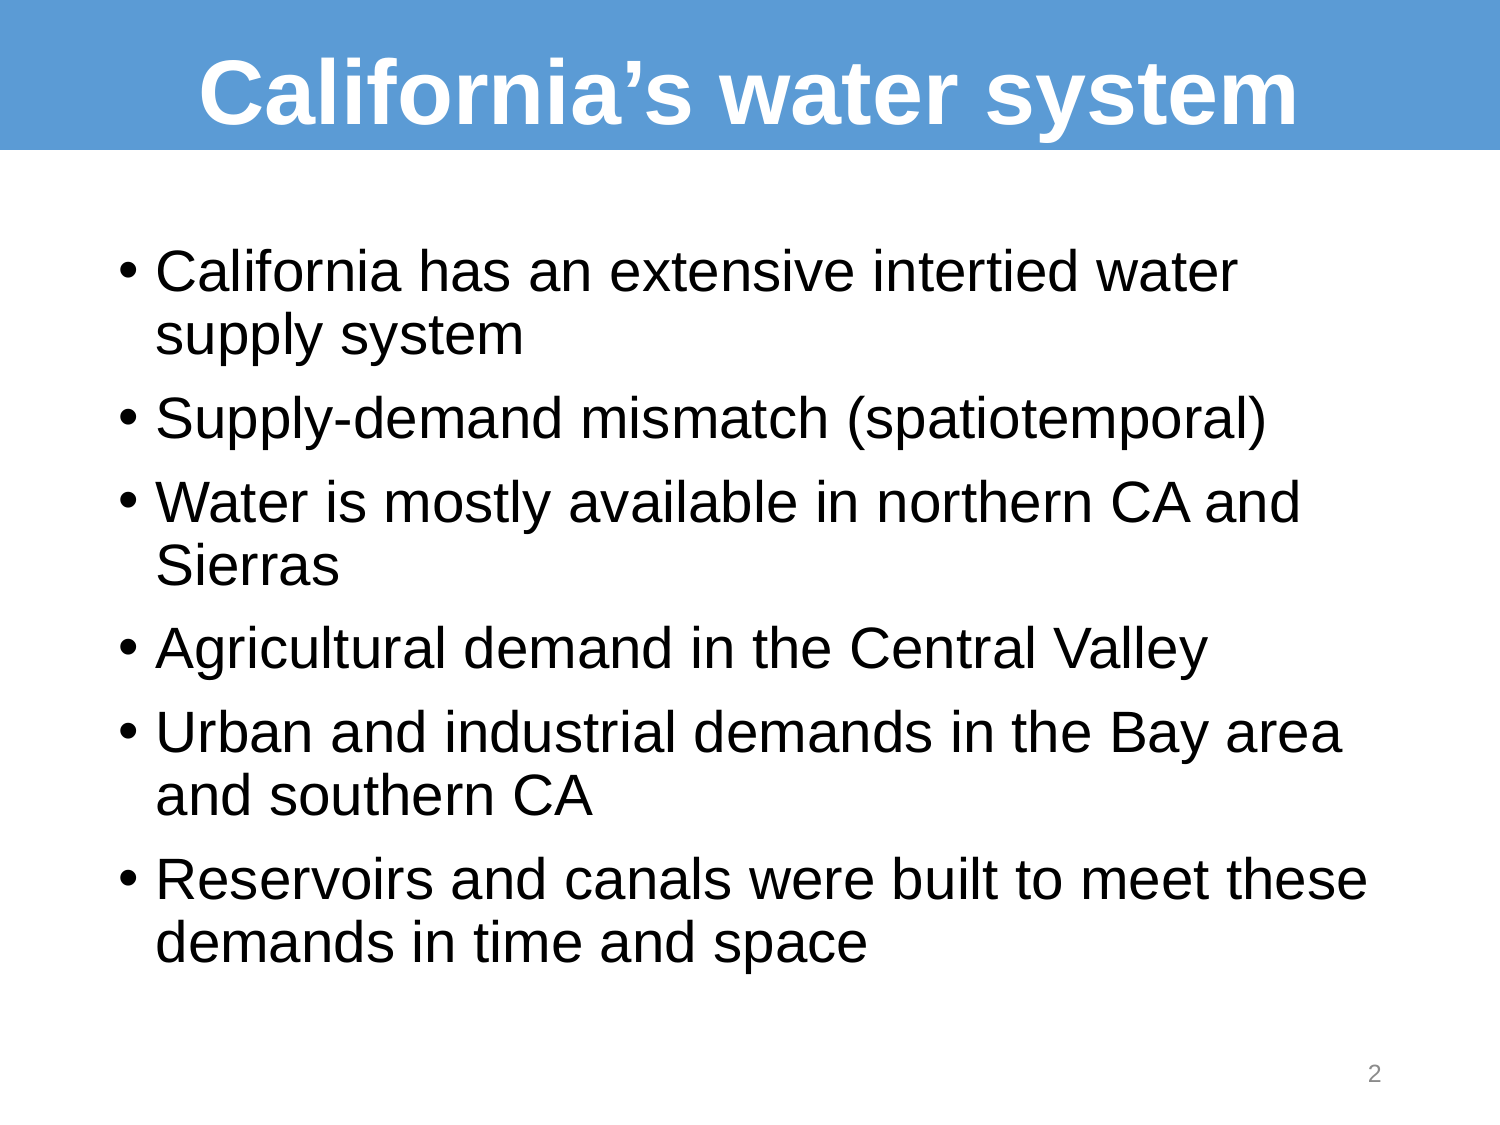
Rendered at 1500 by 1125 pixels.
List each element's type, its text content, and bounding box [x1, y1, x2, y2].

title California’s water system [0, 0, 1500, 150]
slide_number 2 [1059, 1042, 1397, 1103]
list California has an extensive intertied water supply system Supply-demand mismatch (spatiotemporal) Water is mostly available in northern CA and Sierras Agricultural demand in the Central Valley Urban and industrial demands in the Bay area and southern CA Reservoirs and canals were built to meet these demands in time and space [103, 233, 1397, 1014]
